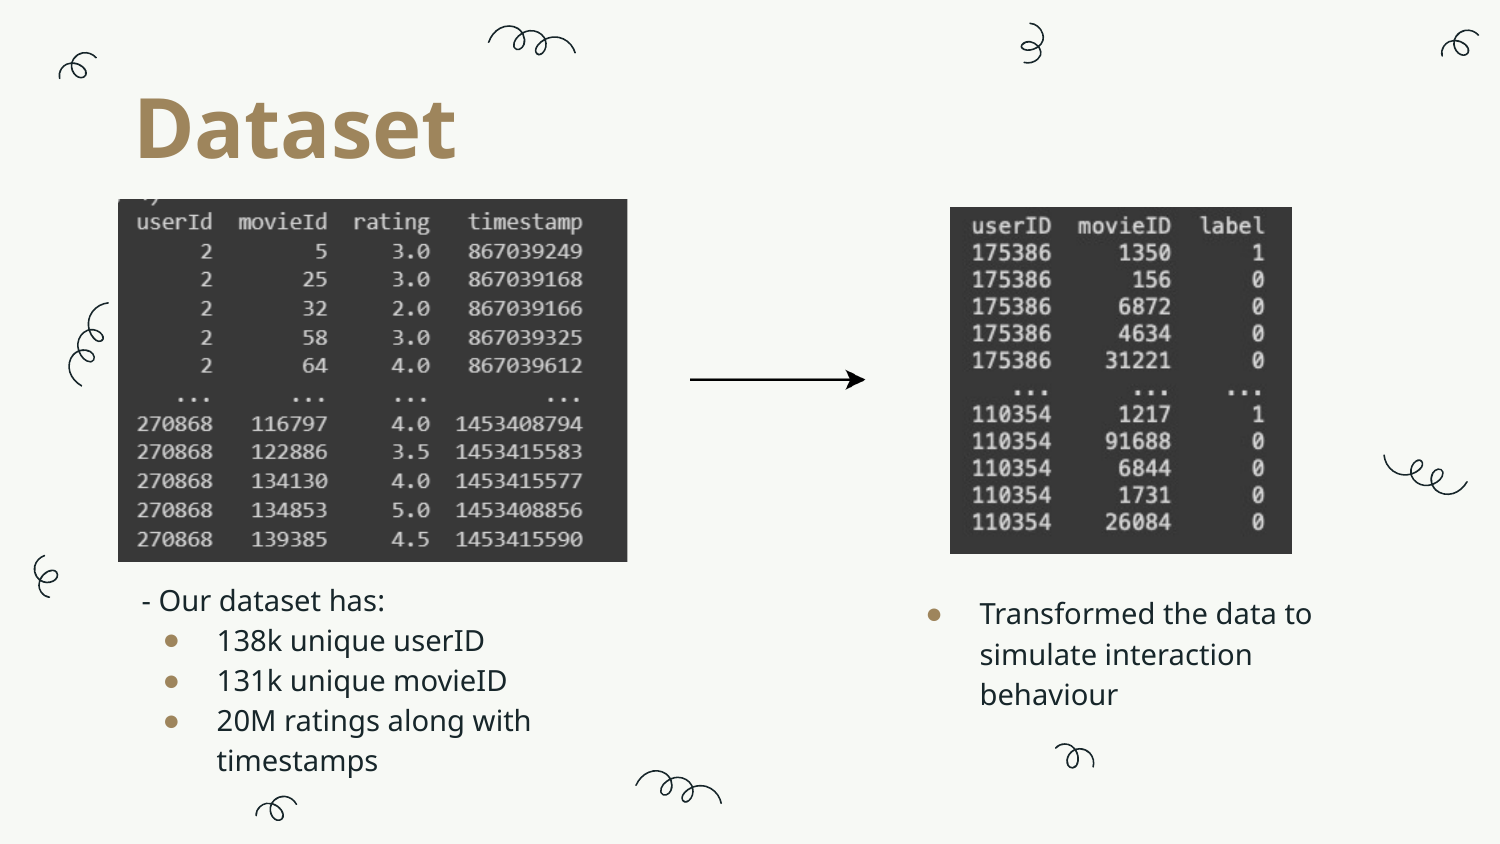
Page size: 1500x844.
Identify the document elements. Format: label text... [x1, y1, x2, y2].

subtitle Transformed the data to simulate interaction behaviour [889, 575, 1382, 800]
picture [117, 199, 628, 563]
picture [651, 340, 906, 421]
picture [949, 207, 1293, 554]
subtitle - Our dataset has: 138k unique userID 131k unique movieID 20M ratings along with timestamps [126, 569, 619, 786]
title Dataset [118, 44, 1382, 139]
